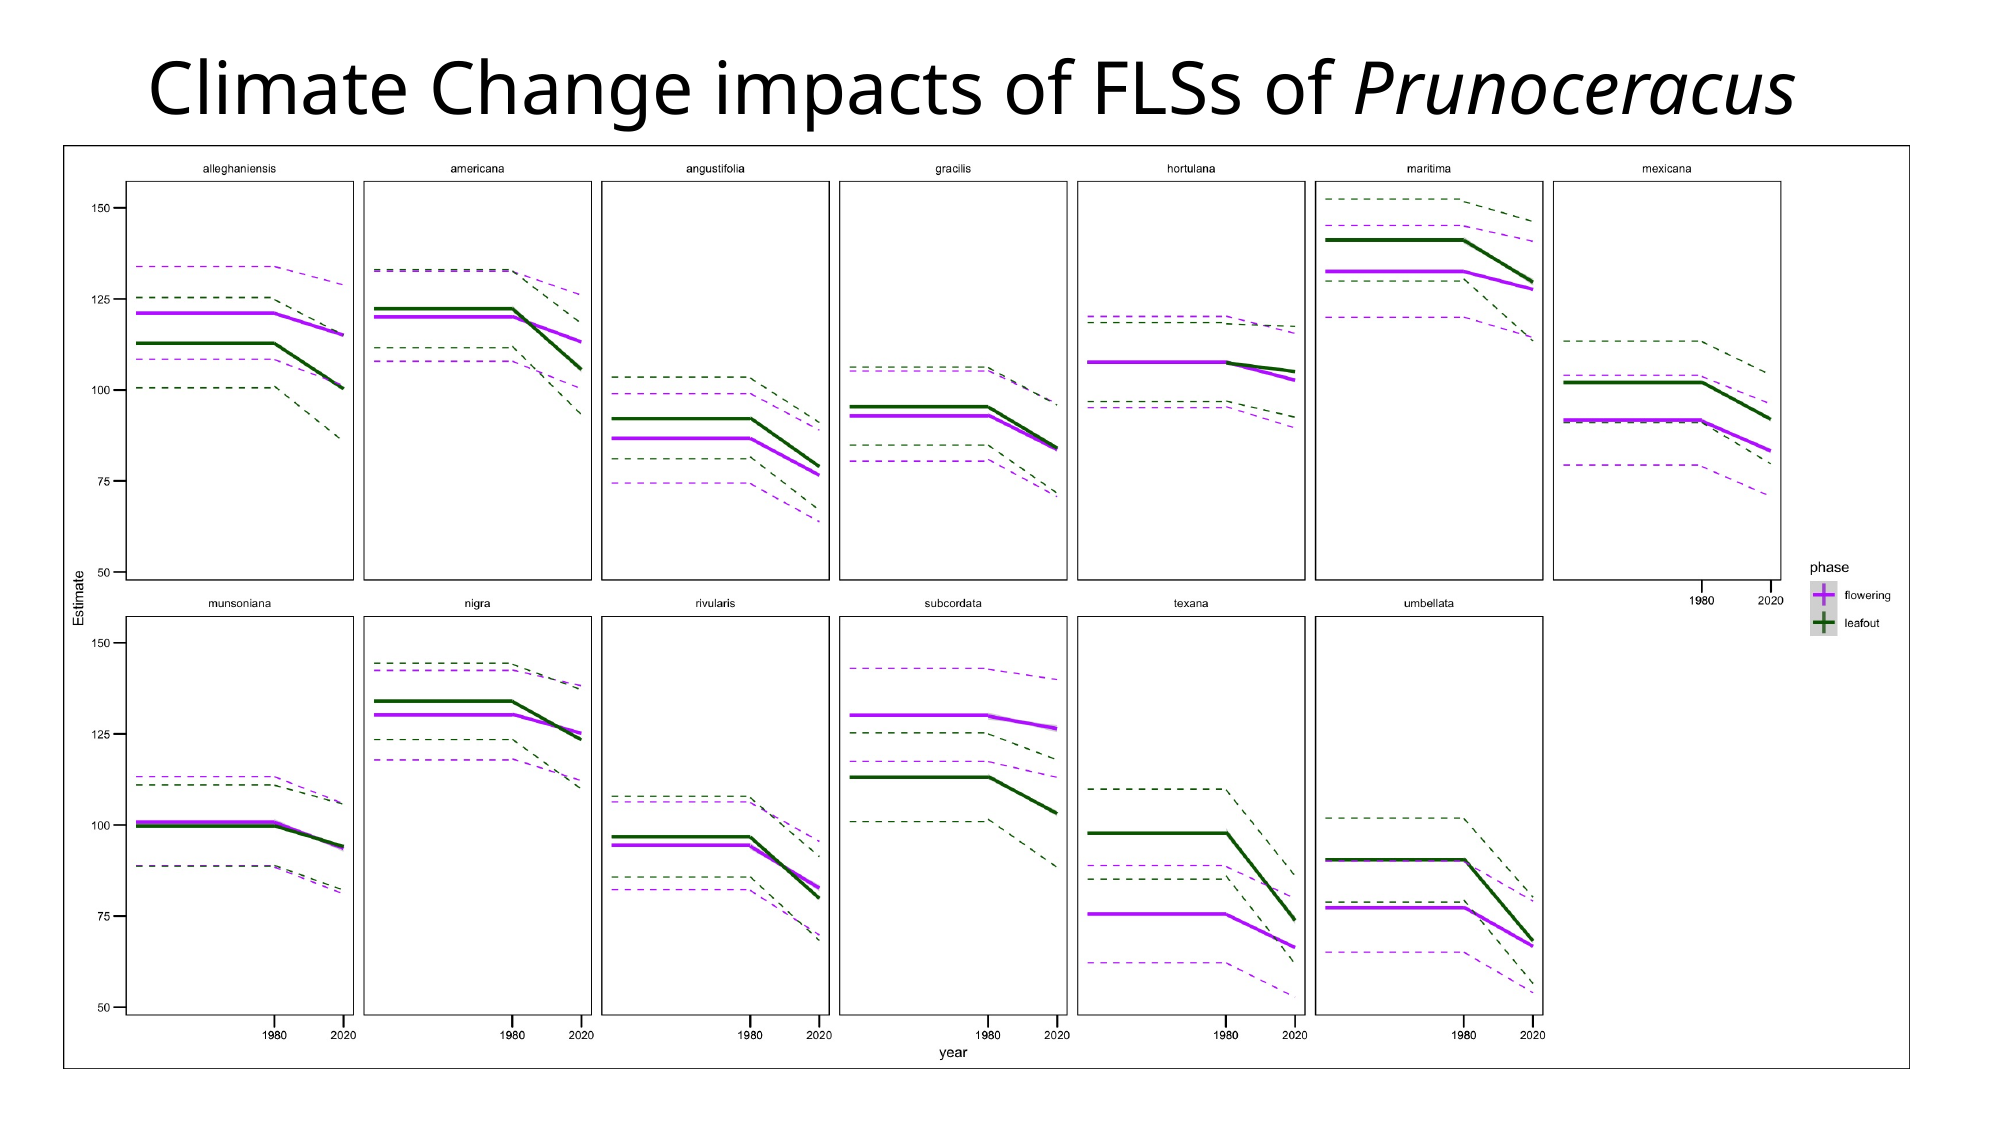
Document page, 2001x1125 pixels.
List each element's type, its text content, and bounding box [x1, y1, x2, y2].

title Climate Change impacts of FLSs of Prunoceracus [132, 36, 1829, 145]
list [62, 145, 1910, 1069]
